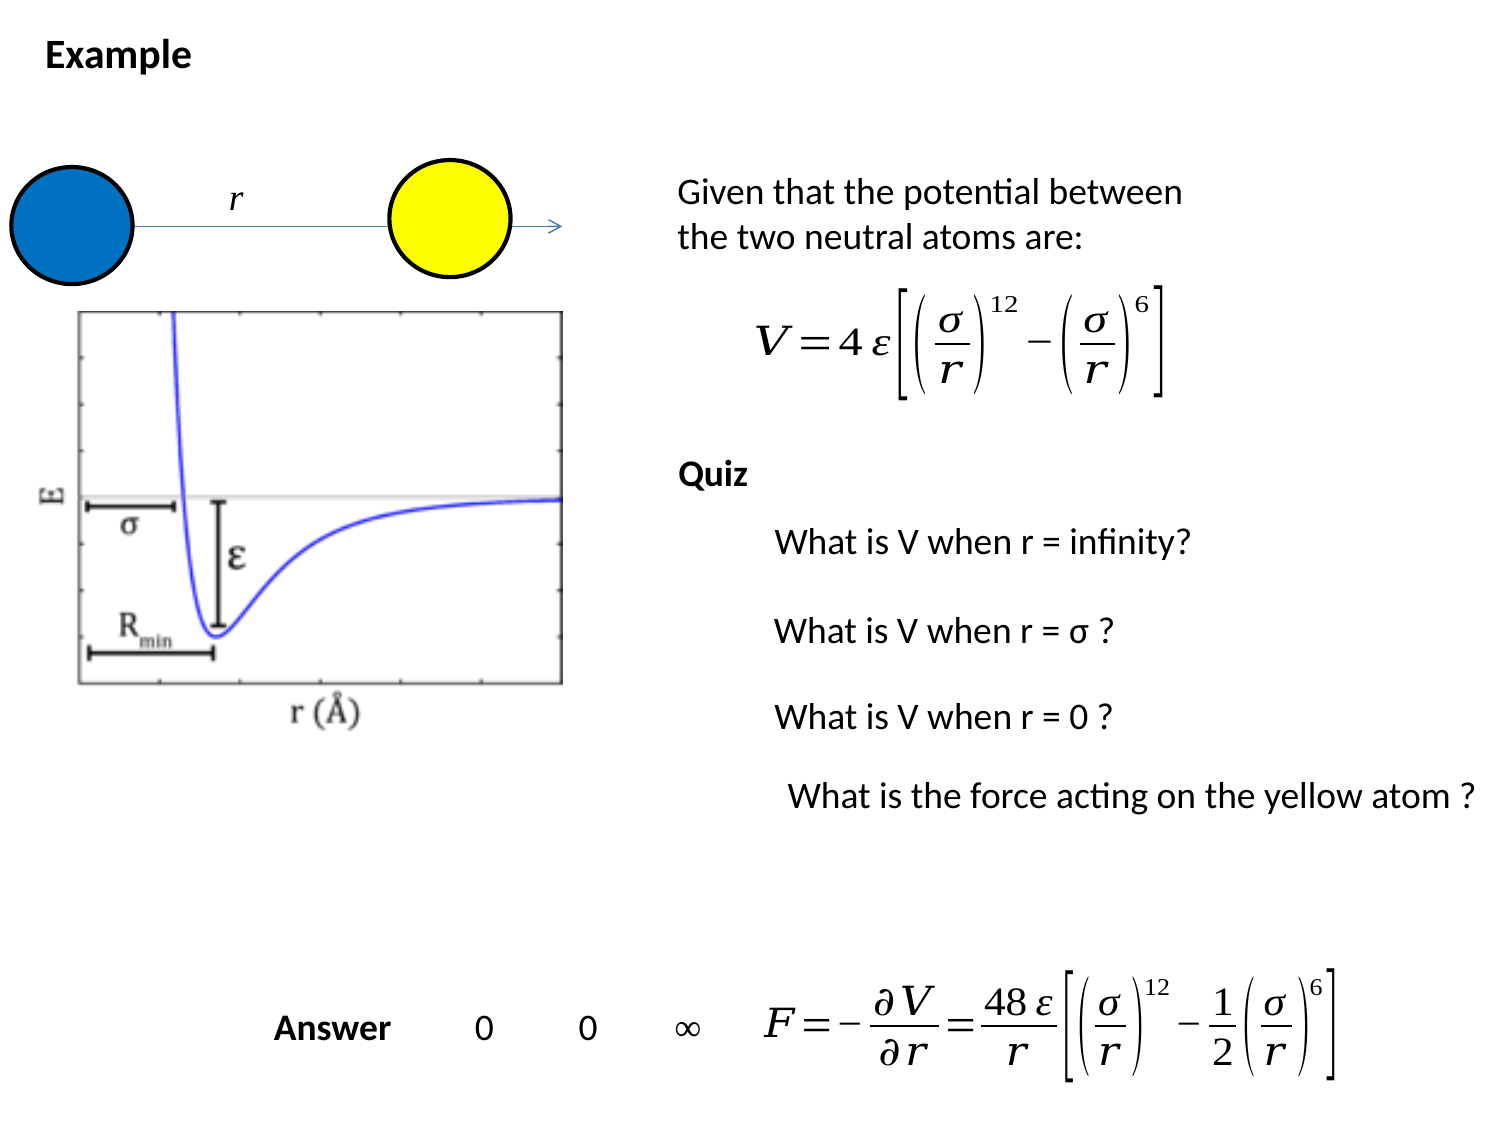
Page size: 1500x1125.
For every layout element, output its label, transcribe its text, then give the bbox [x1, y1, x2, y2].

text_box Example [30, 19, 208, 84]
text_box Answer [259, 995, 407, 1055]
text_box What is V when r = 0 ? [759, 684, 1130, 744]
text_box Given that the potential between the two neutral atoms are: [662, 159, 1208, 265]
text_box [389, 235, 511, 280]
text_box What is V when r = infinity? [759, 509, 1208, 570]
text_box [9, 164, 135, 287]
text_box r [214, 165, 259, 225]
text_box 0 0 ∞ [460, 995, 717, 1055]
text_box [387, 157, 513, 225]
picture [34, 311, 563, 808]
text_box What is V when r = σ ? [759, 598, 1131, 658]
text_box What is the force acting on the yellow atom ? [772, 763, 1493, 824]
text_box Quiz [663, 441, 764, 502]
